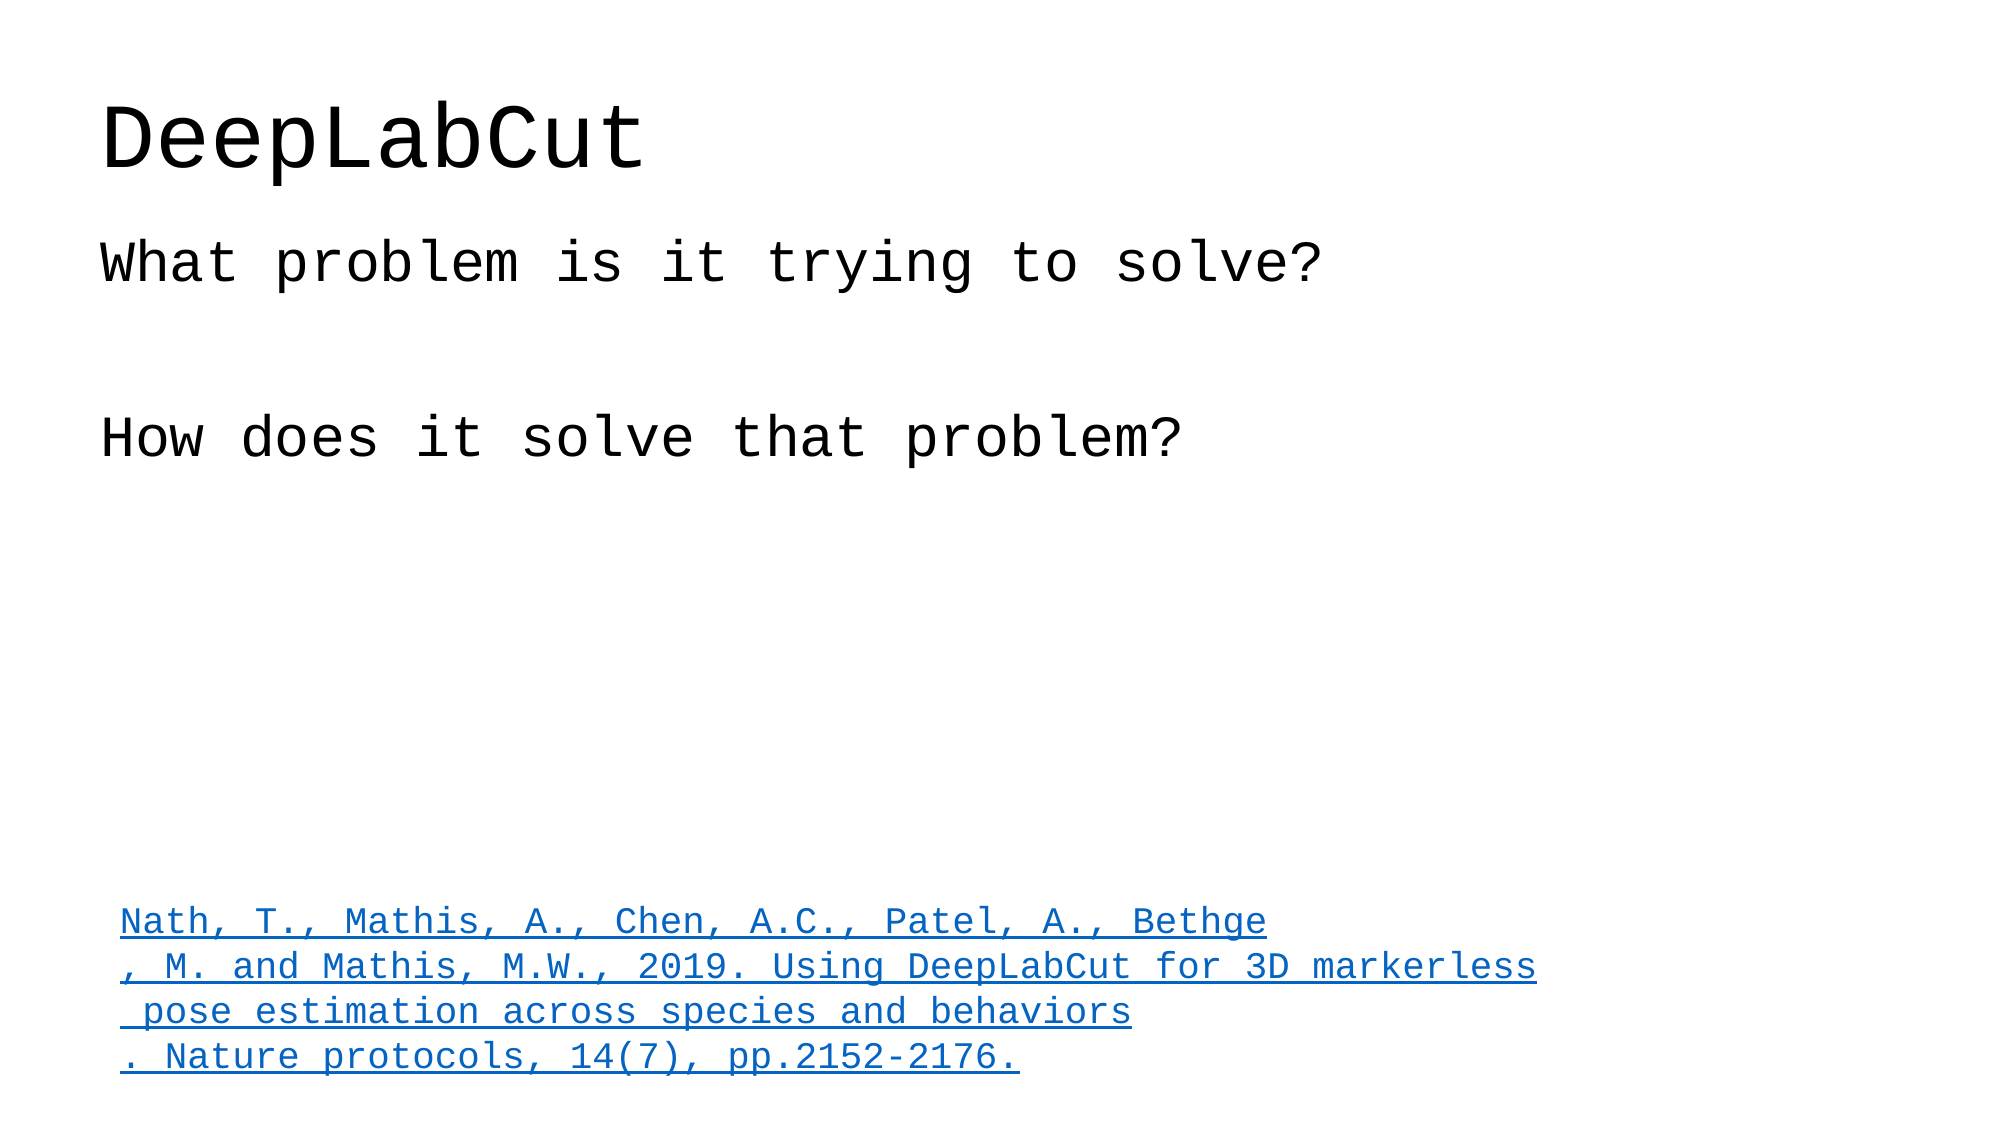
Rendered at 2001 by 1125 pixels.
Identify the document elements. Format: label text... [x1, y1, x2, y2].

text_box How does it solve that problem? [85, 390, 1876, 476]
text_box Nath, T., Mathis, A., Chen, A.C., Patel, A., Bethge, M. and Mathis, M.W., 2019. Using DeepLabCut for 3D markerless pose estimation across species and behaviors. Nature protocols, 14(7), pp.2152-2176. [104, 888, 1896, 1084]
text_box What problem is it trying to solve? [85, 215, 1876, 301]
title DeepLabCut [85, 28, 1811, 215]
